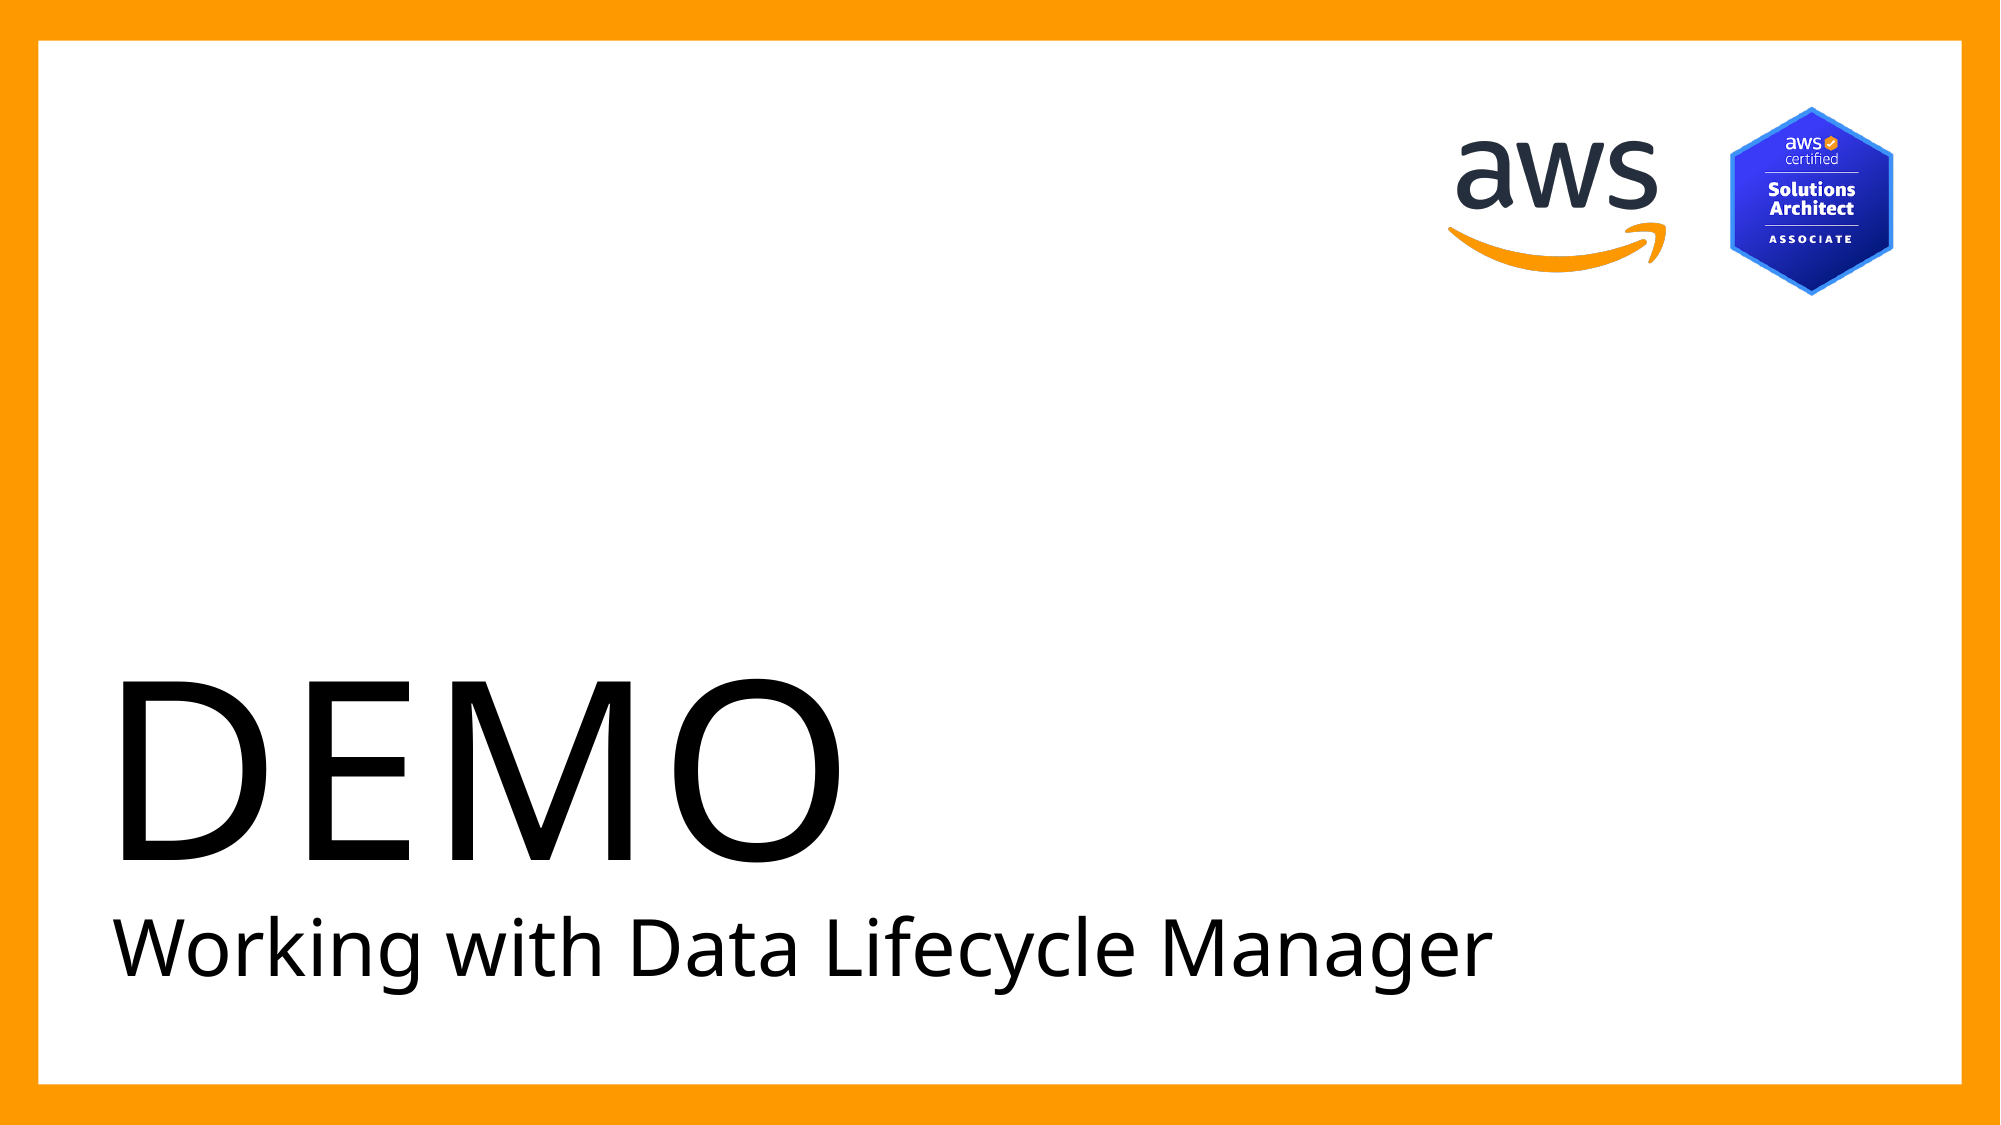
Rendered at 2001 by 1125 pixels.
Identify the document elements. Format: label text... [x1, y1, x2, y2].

text_box Working with Data Lifecycle Manager [97, 858, 1962, 1031]
text_box DEMO [84, 640, 1962, 919]
picture [1720, 104, 1908, 298]
picture [1447, 140, 1667, 273]
text_box [37, 39, 1963, 1085]
